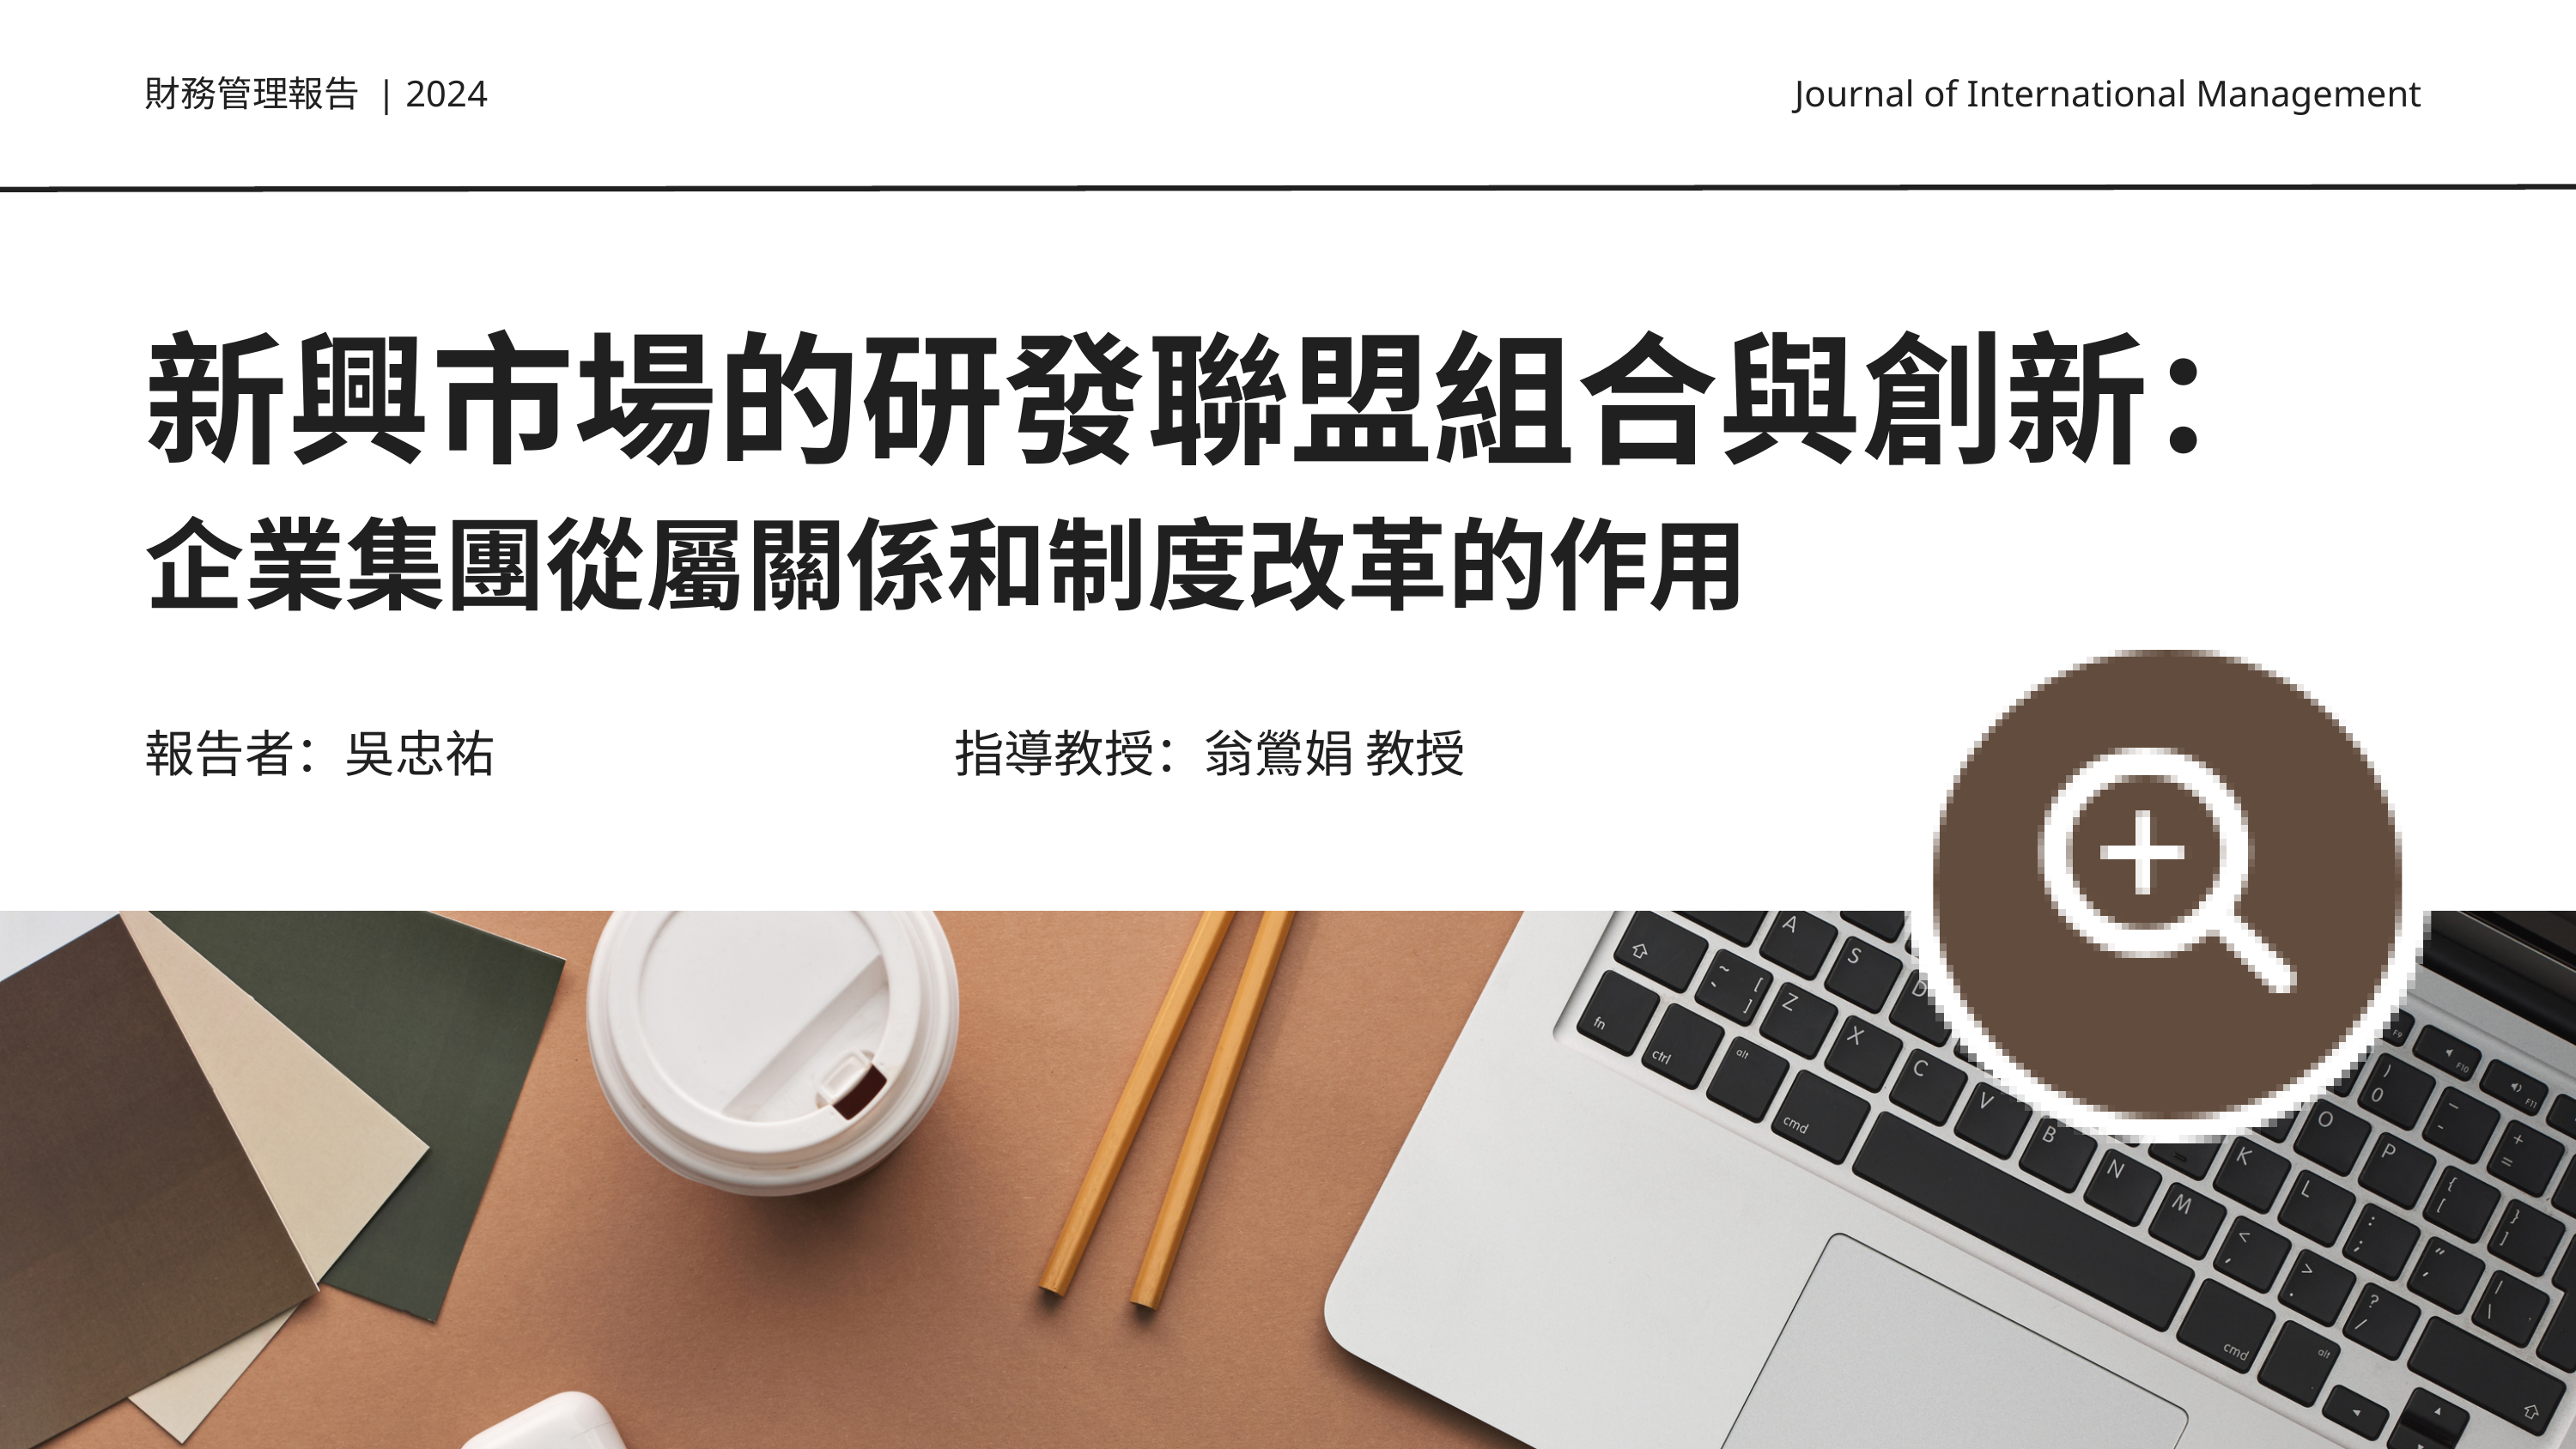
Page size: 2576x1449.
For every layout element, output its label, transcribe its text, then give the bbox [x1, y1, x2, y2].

text_box [1904, 615, 2432, 909]
text_box 指導教授：翁鶯娟 教授 [954, 712, 1622, 783]
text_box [0, 911, 2576, 1449]
text_box Journal of International Management [1751, 64, 2432, 114]
text_box 報告者：吳忠祐 [144, 712, 538, 783]
text_box 財務管理報告 | 2024 [144, 64, 740, 114]
text_box [1933, 650, 2403, 909]
text_box 新興市場的研發聯盟組合與創新： 企業集團從屬關係和制度改革的作用 [144, 281, 2351, 622]
